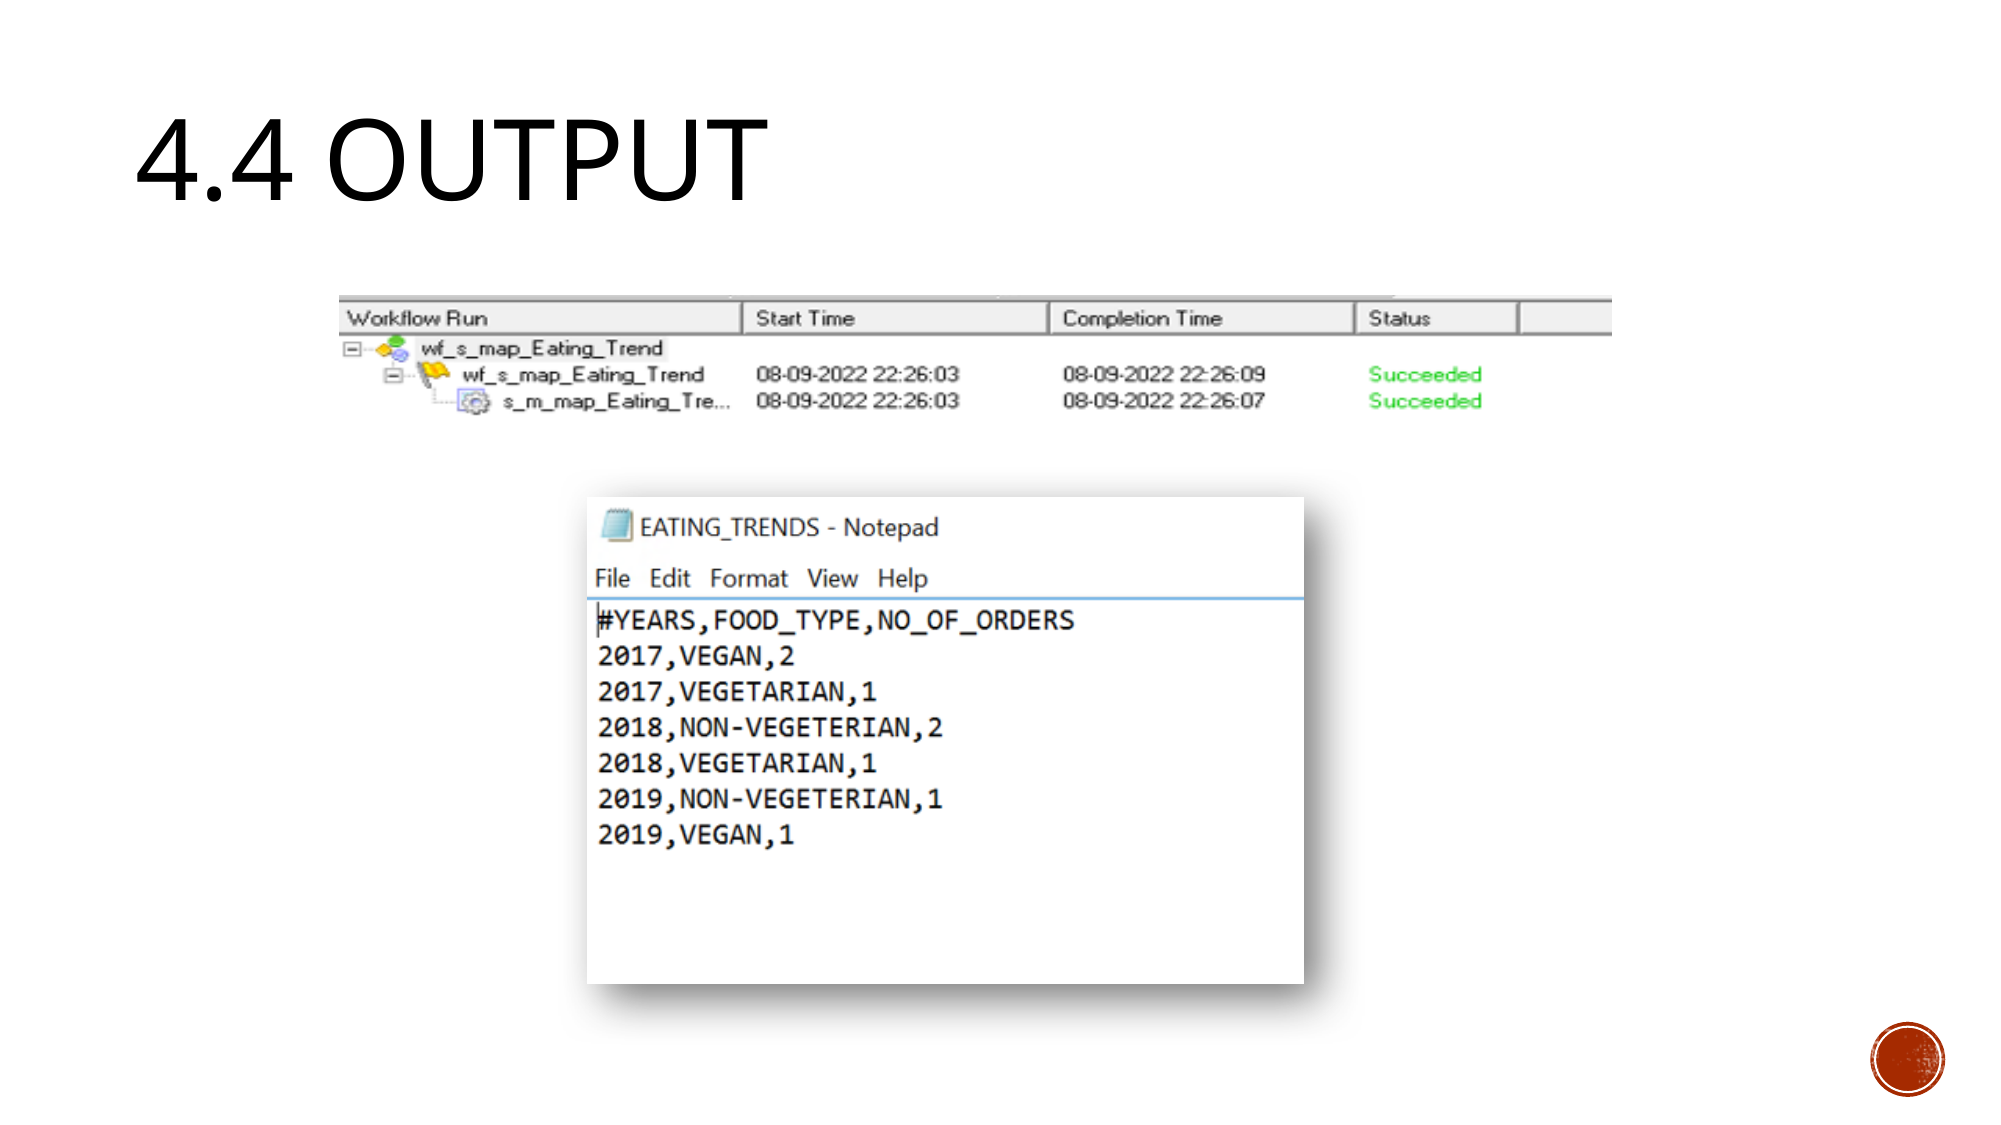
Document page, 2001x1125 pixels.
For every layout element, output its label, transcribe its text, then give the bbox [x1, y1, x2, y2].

picture [587, 497, 1304, 984]
picture [339, 295, 1612, 483]
title 4.4 Output [120, 31, 1771, 296]
